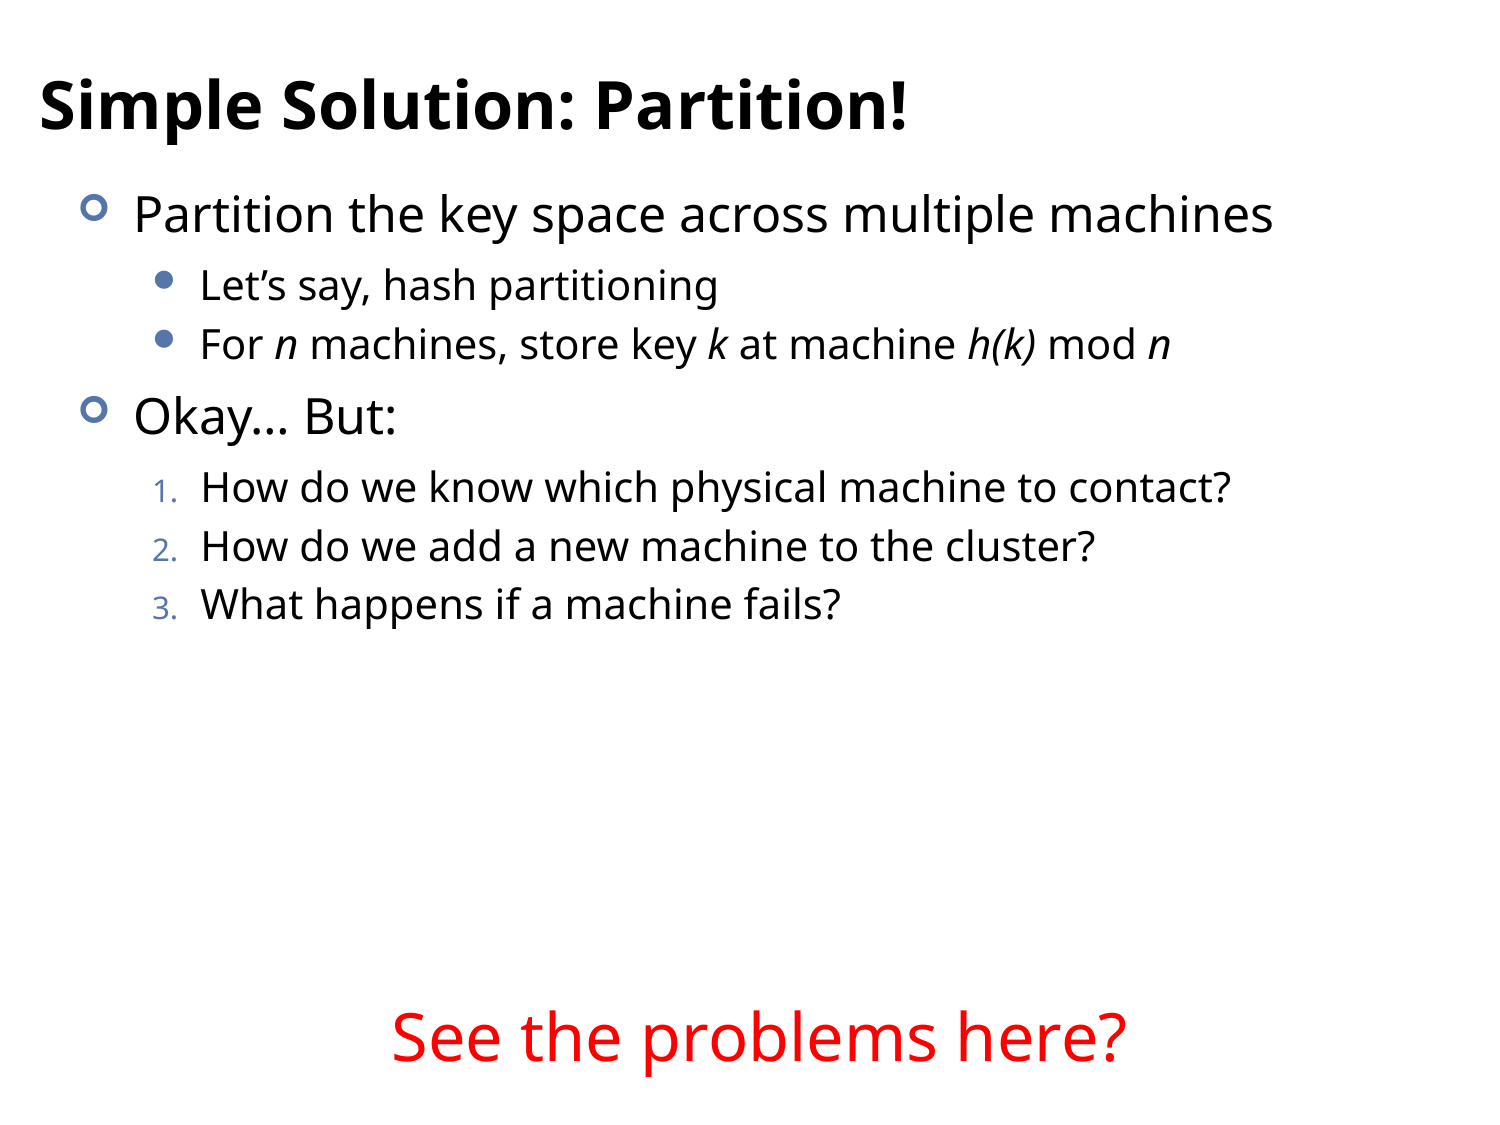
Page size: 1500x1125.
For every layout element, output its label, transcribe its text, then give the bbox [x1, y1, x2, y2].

title Simple Solution: Partition! [24, 18, 1451, 188]
list Partition the key space across multiple machines Let’s say, hash partitioning For n machines, store key k at machine h(k) mod n Okay… But: How do we know which physical machine to contact? How do we add a new machine to the cluster? What happens if a machine fails? [62, 174, 1451, 1013]
text_box See the problems here? [376, 987, 1144, 1083]
